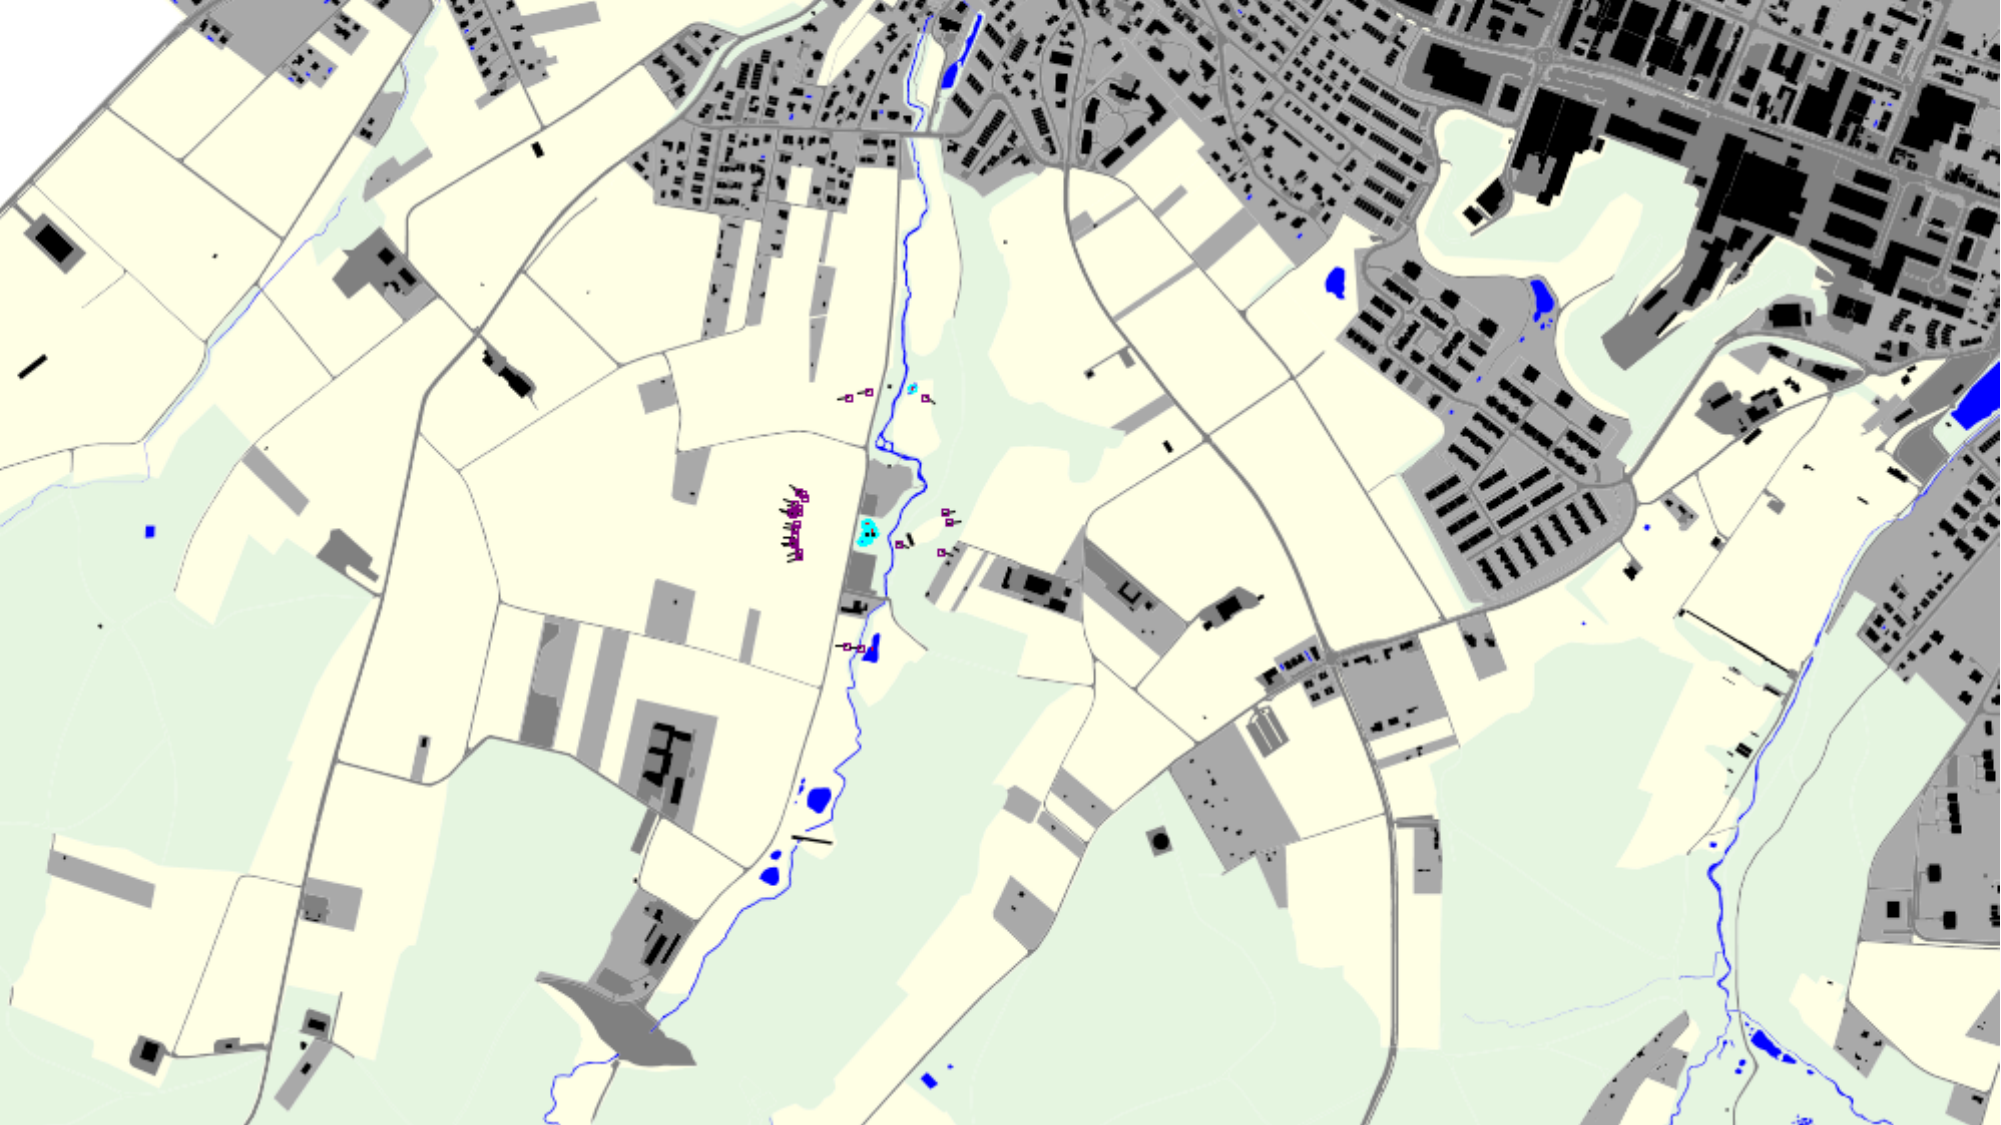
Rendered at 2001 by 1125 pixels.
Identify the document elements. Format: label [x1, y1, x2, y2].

list [0, 0, 2000, 1125]
